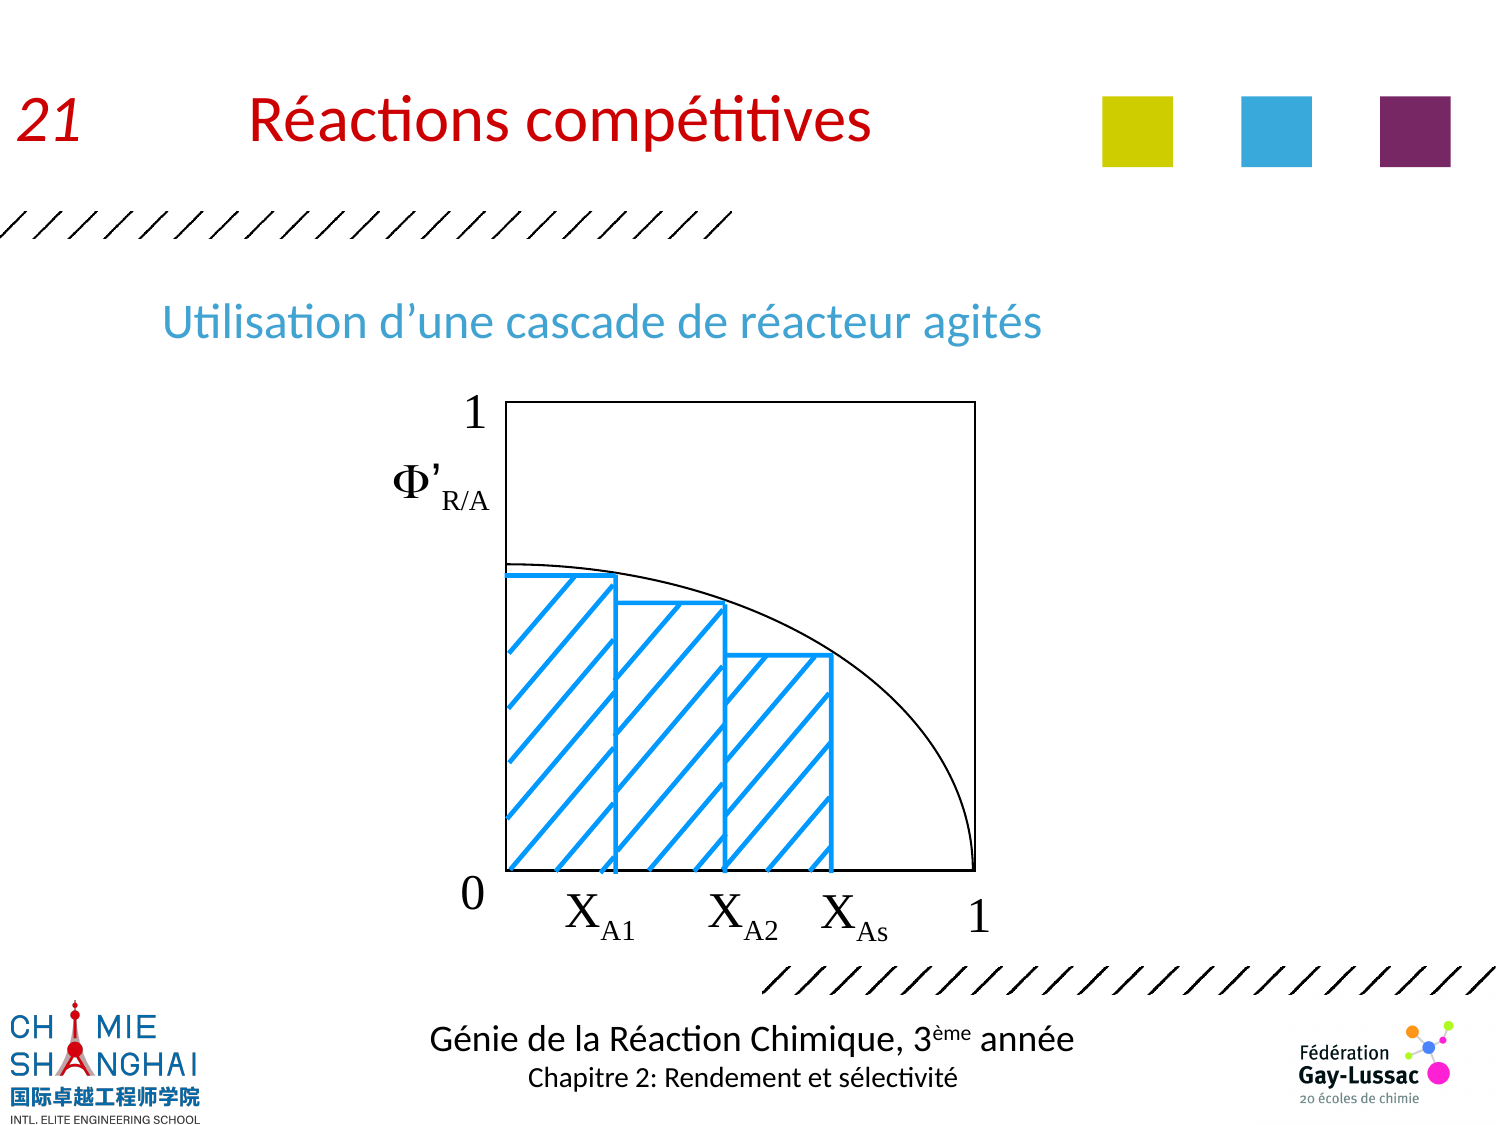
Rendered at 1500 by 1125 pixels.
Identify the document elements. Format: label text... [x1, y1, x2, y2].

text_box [370, 370, 1007, 951]
text_box 21 Réactions compétitives [0, 21, 1133, 209]
picture [0, 211, 56, 239]
picture [762, 966, 1496, 1125]
title Utilisation d’une cascade de réacteur agités [56, 184, 1332, 373]
picture [11, 1000, 200, 1124]
